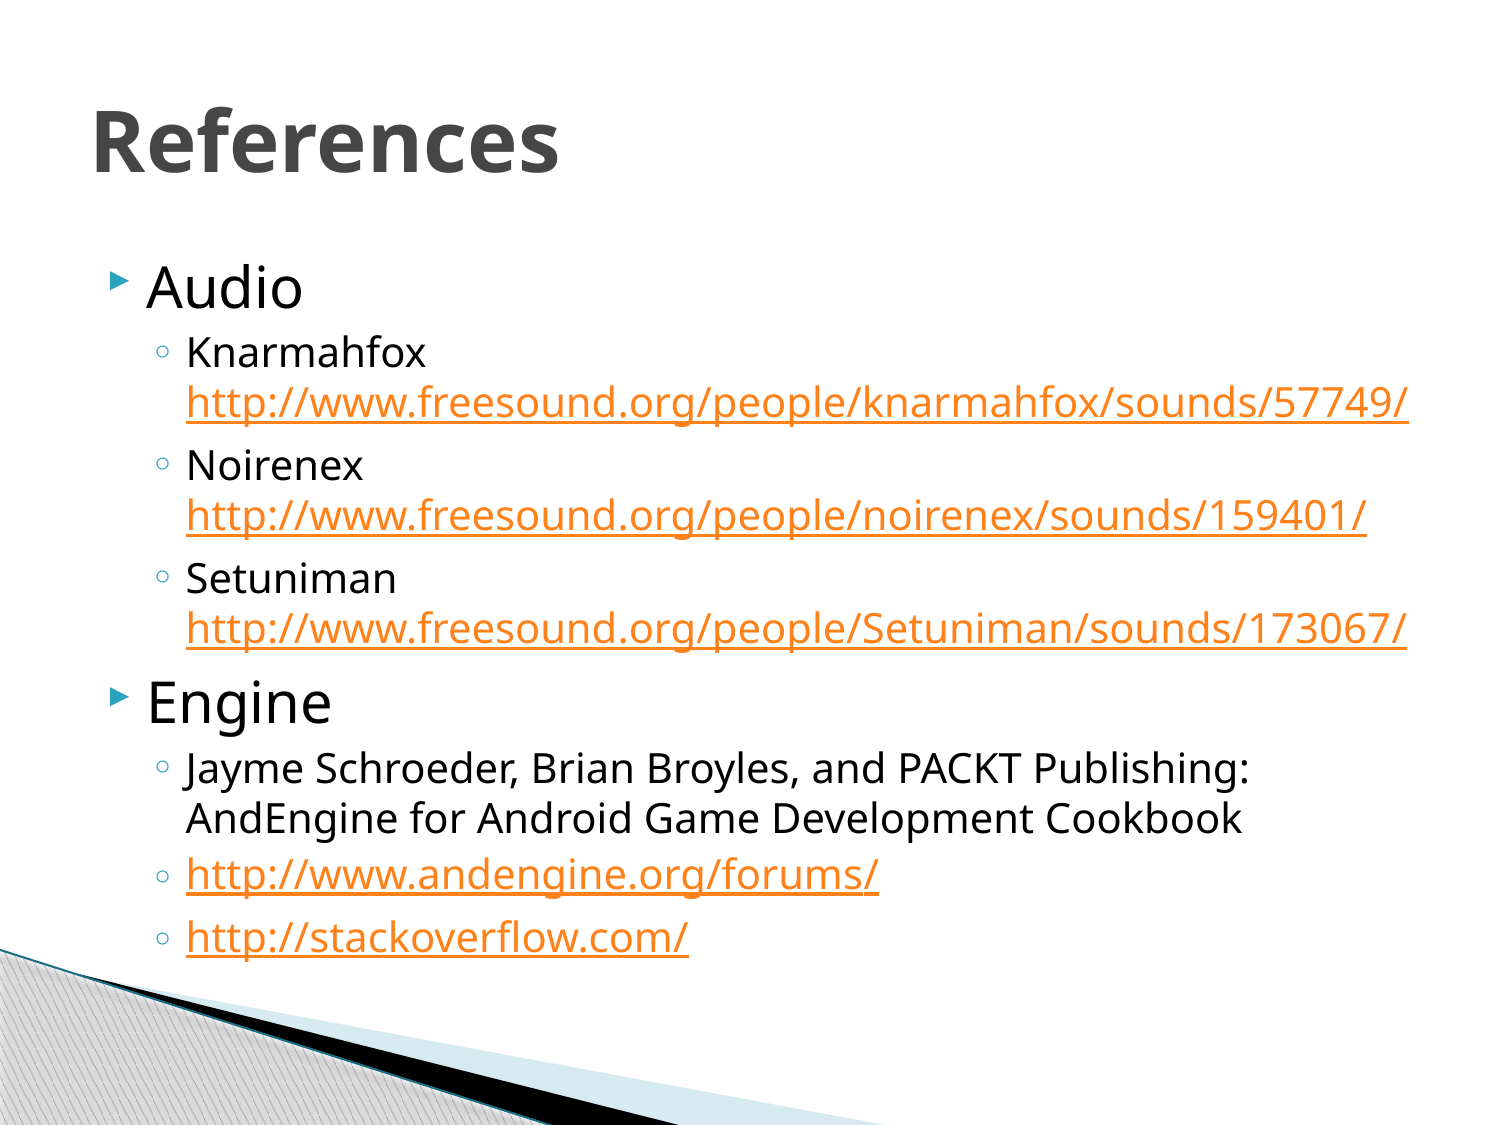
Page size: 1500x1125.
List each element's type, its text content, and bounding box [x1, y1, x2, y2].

title References [75, 45, 1425, 233]
list Audio Knarmahfox http://www.freesound.org/people/knarmahfox/sounds/57749/ Noirenex http://www.freesound.org/people/noirenex/sounds/159401/ Setuniman http://www.freesound.org/people/Setuniman/sounds/173067/ Engine Jayme Schroeder, Brian Broyles, and PACKT Publishing: AndEngine for Android Game Development Cookbook http://www.andengine.org/forums/ http://stackoverflow.com/ [75, 243, 1425, 986]
